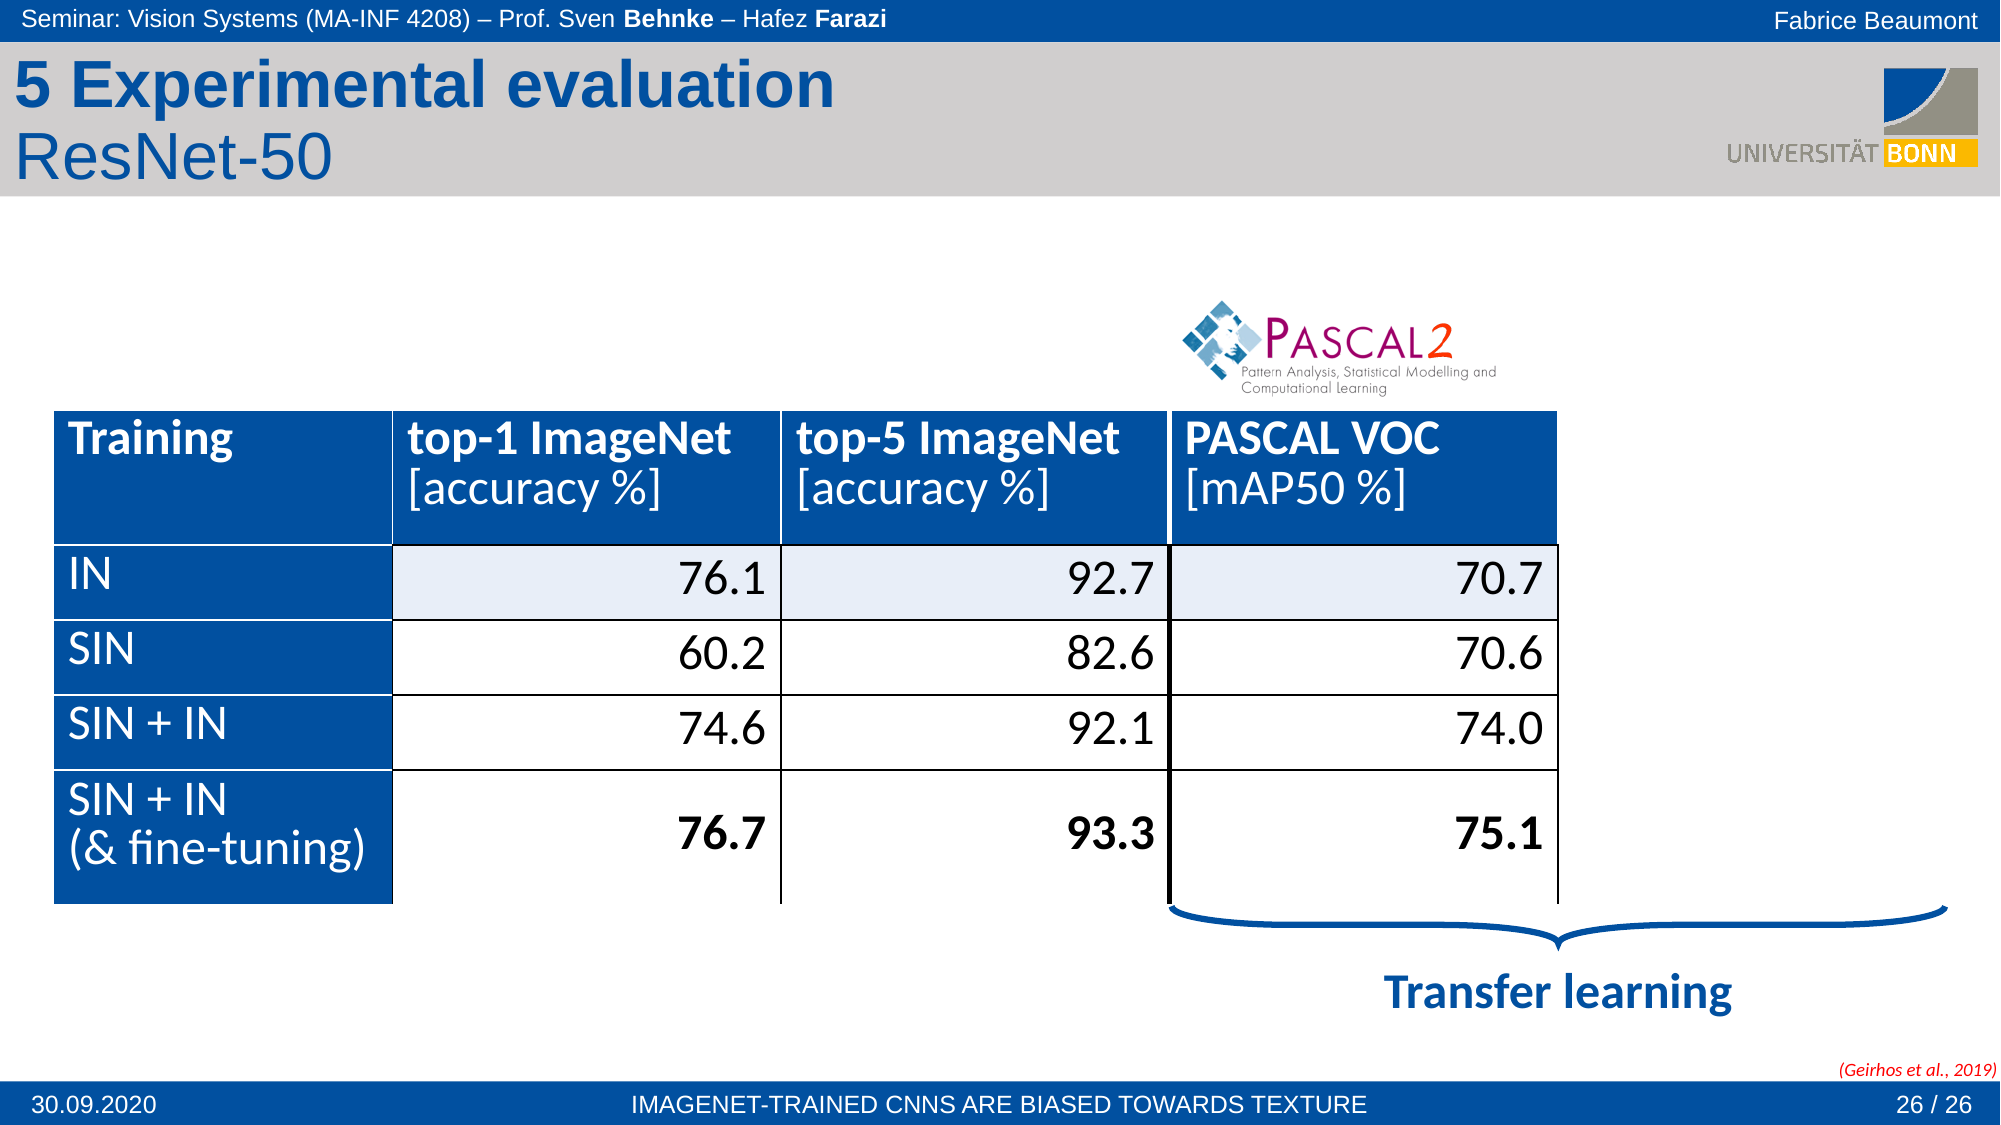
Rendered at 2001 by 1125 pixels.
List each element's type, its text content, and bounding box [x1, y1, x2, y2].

table_header top-1 ImageNet [accuracy %] [393, 411, 780, 544]
picture [1724, 44, 1978, 187]
table_cell SIN [54, 621, 392, 694]
text_box (Geirhos et al., 2019) [1838, 1057, 2000, 1080]
table_cell 70.6 [1172, 621, 1557, 694]
table_cell 92.7 [782, 546, 1167, 619]
table_header Training [54, 411, 392, 544]
table_cell 74.0 [1172, 696, 1557, 769]
table_cell 74.6 [393, 696, 780, 769]
table_cell 93.3 [782, 771, 1167, 904]
text_box [1171, 906, 1946, 945]
list 5 Experimental evaluation ResNet-50 [0, 42, 1725, 122]
table_cell SIN + IN (& fine-tuning) [54, 771, 392, 904]
text_box 26 / 26 [1850, 1081, 1988, 1125]
table_cell 76.7 [393, 771, 780, 904]
picture [1171, 289, 1511, 410]
text_box Transfer learning [1368, 951, 1748, 1026]
table_cell 82.6 [782, 621, 1167, 694]
table_cell SIN + IN [54, 696, 392, 769]
table_cell 70.7 [1172, 546, 1557, 619]
table_cell 92.1 [782, 696, 1167, 769]
table_cell 60.2 [393, 621, 780, 694]
table_header top-5 ImageNet [accuracy %] [782, 411, 1167, 544]
table_cell 75.1 [1172, 771, 1557, 904]
table_cell 76.1 [393, 546, 780, 619]
table_cell IN [54, 546, 392, 619]
table_header PASCAL VOC [mAP50 %] [1172, 411, 1557, 544]
